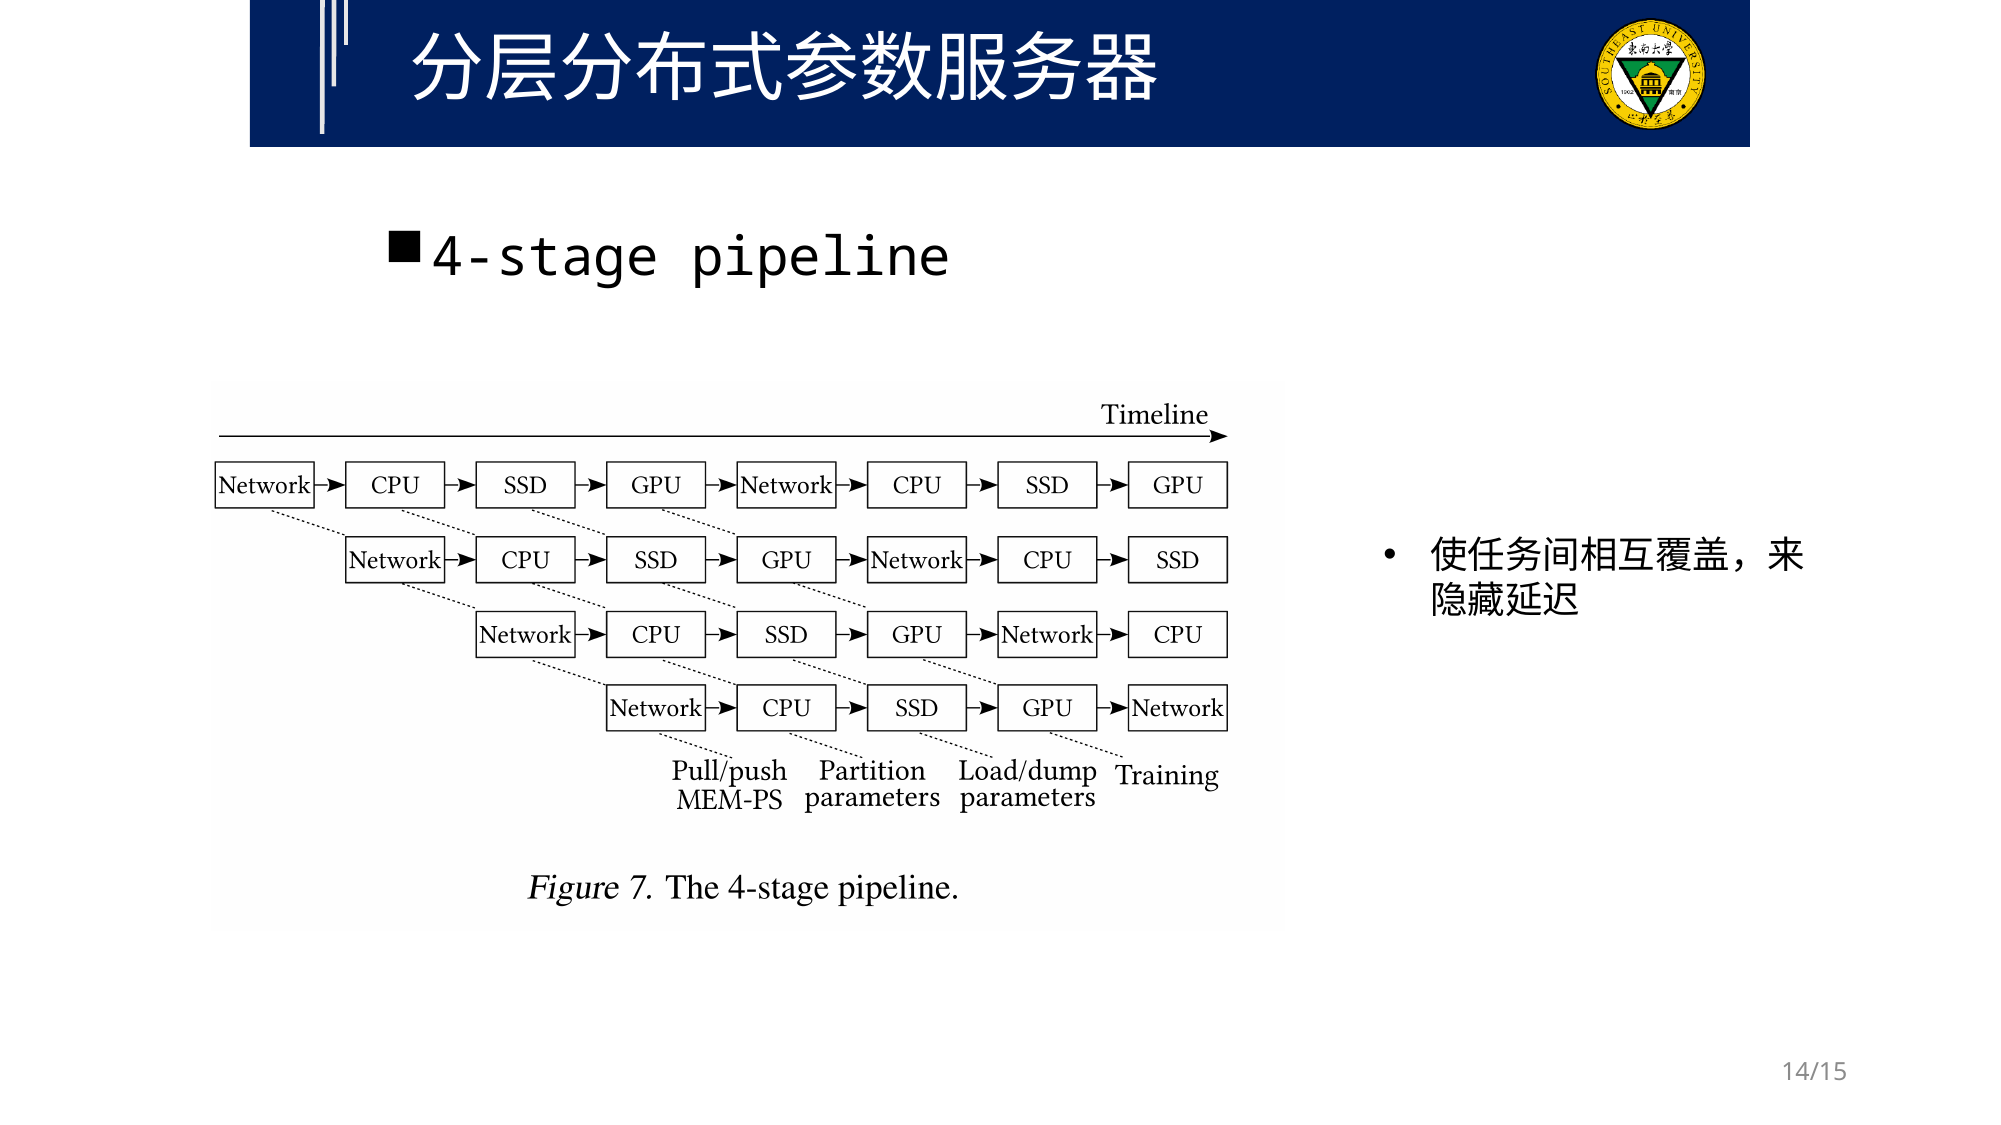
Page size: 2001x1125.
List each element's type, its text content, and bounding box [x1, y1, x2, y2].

text_box 4-stage pipeline [369, 213, 1554, 294]
picture [211, 381, 1285, 931]
slide_number 14/15 [1412, 1042, 1863, 1103]
picture [1595, 18, 1707, 130]
text_box 分层分布式参数服务器 [394, 11, 1225, 117]
text_box 使任务间相互覆盖，来隐藏延迟 [1368, 523, 1849, 629]
text_box [249, 0, 1751, 148]
